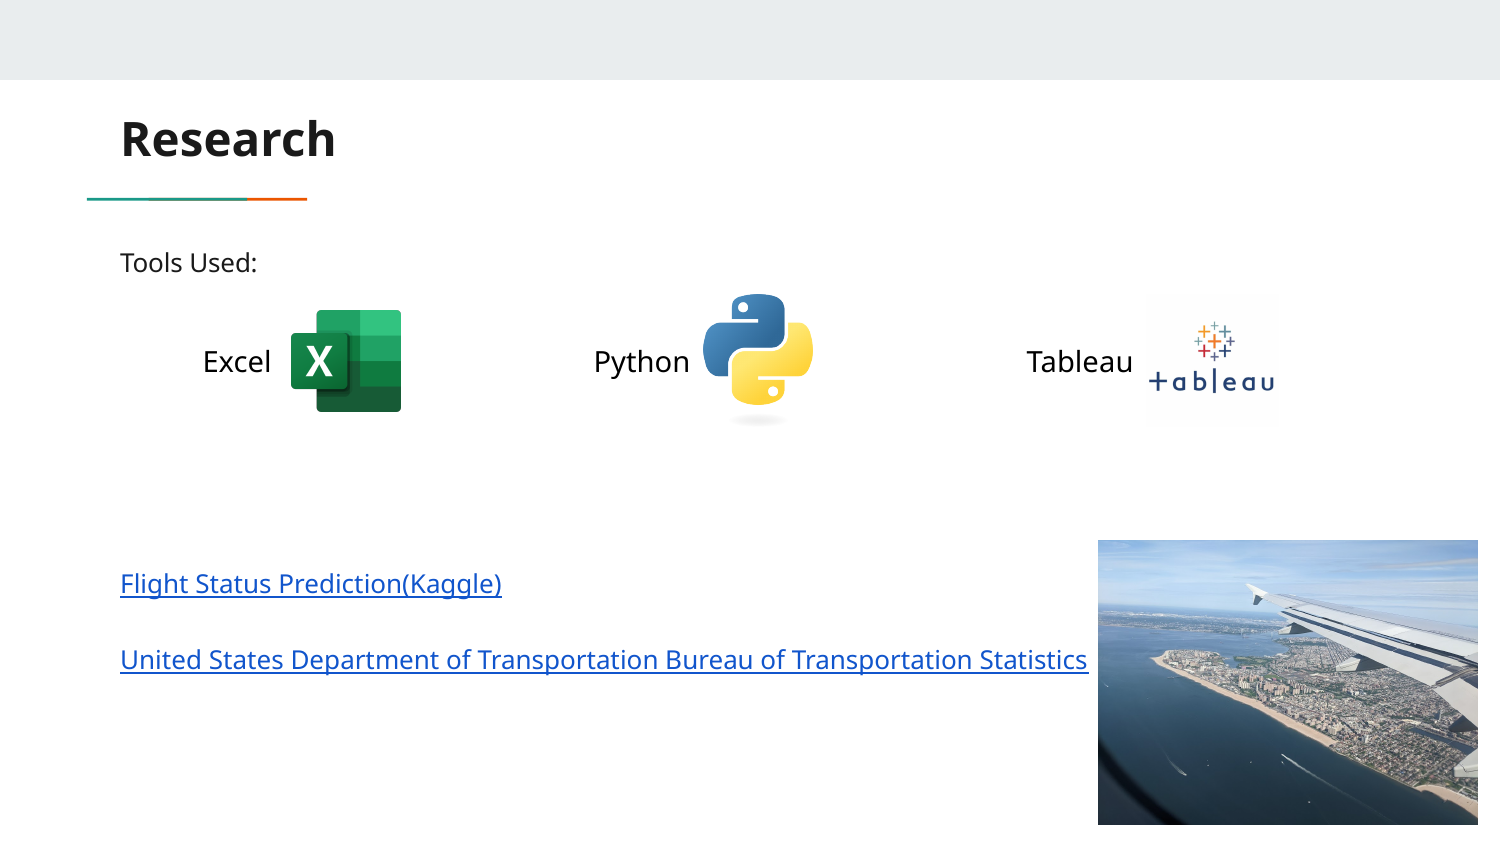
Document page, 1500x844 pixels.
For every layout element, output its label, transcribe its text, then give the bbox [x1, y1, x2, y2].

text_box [578, 294, 835, 428]
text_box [187, 309, 401, 412]
list Tools Used: Flight Status Prediction(Kaggle) United States Department of Transportation Bureau of Transportation Statistics [105, 227, 1412, 699]
picture [1098, 540, 1478, 826]
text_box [1011, 294, 1279, 428]
title Research [105, 93, 1367, 182]
